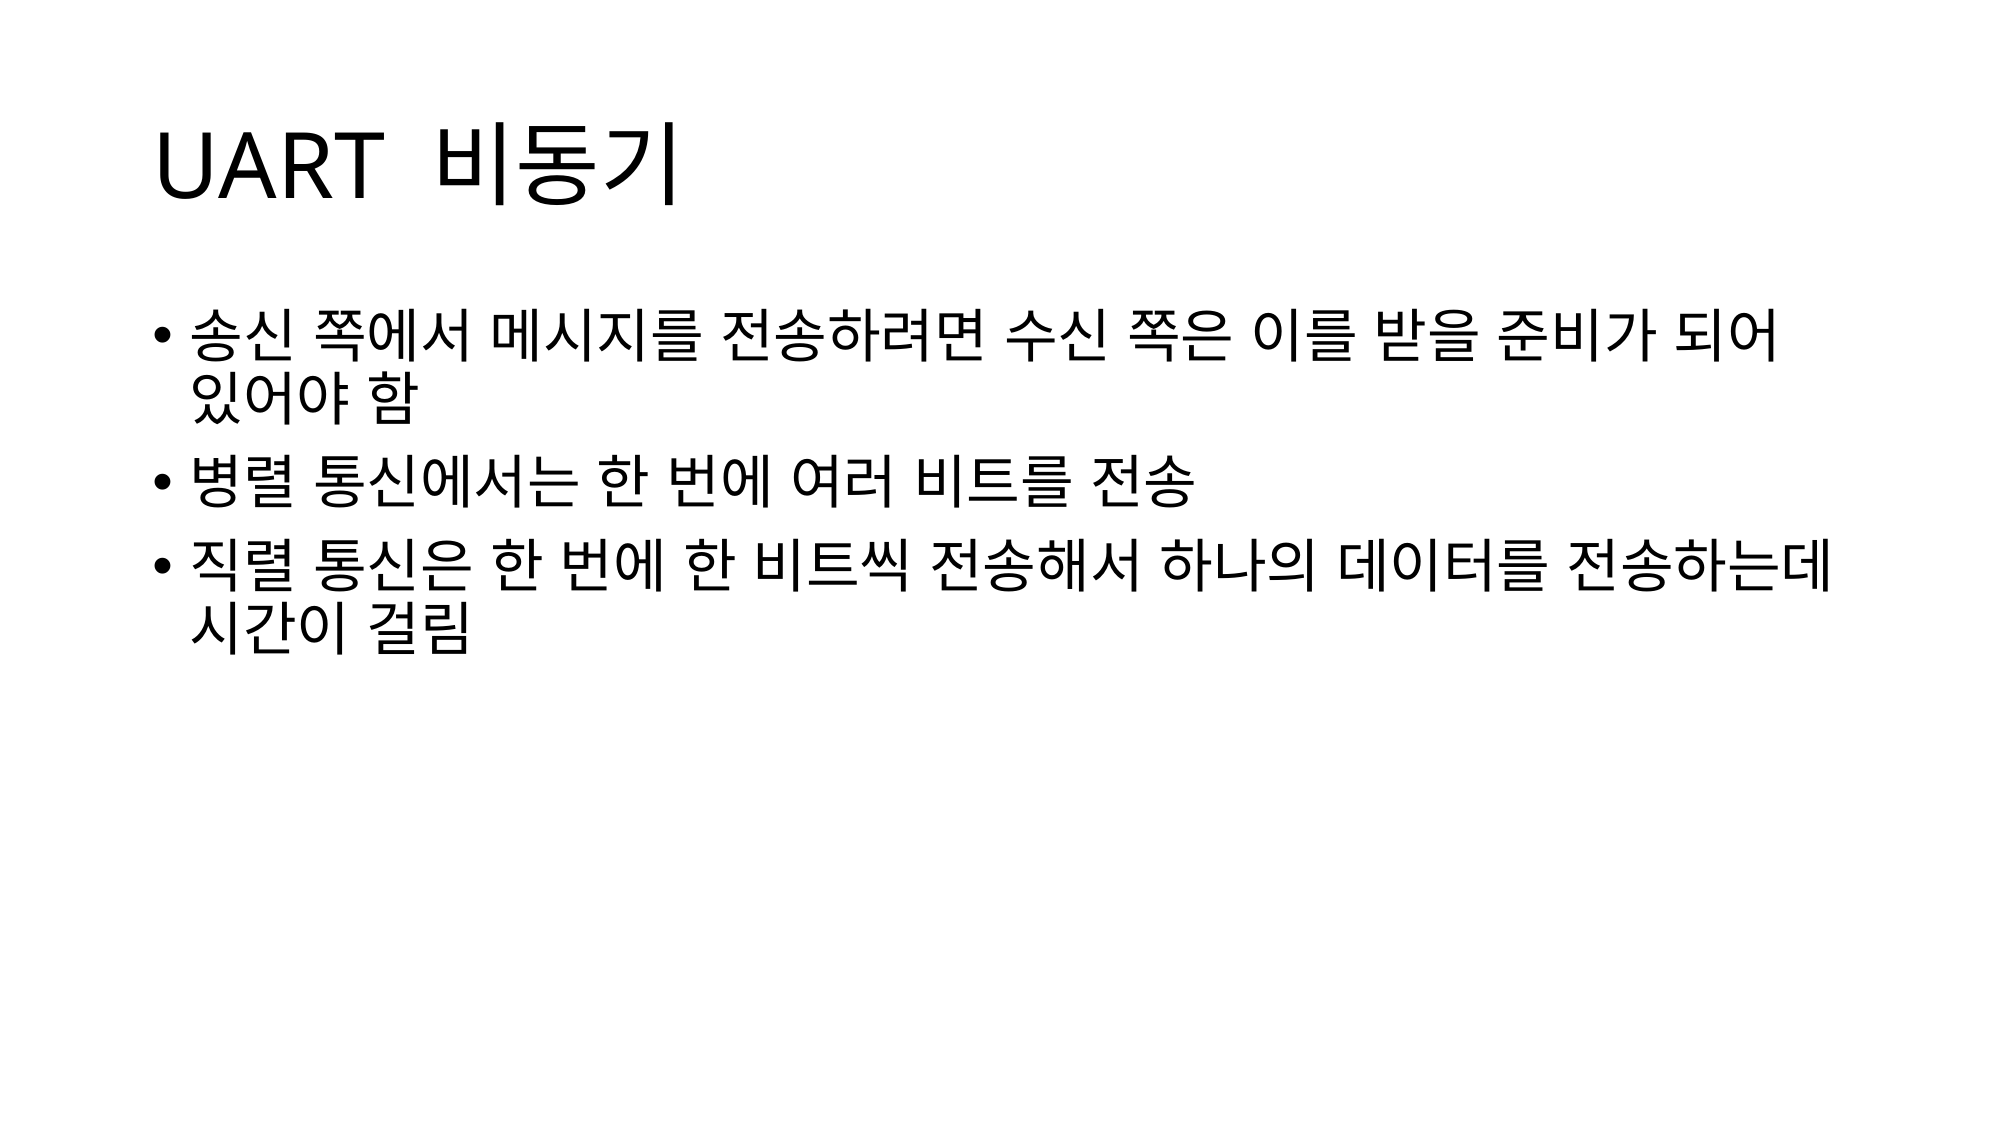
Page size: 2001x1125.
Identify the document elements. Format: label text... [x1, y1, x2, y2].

list 송신 쪽에서 메시지를 전송하려면 수신 쪽은 이를 받을 준비가 되어 있어야 함 병렬 통신에서는 한 번에 여러 비트를 전송 직렬 통신은 한 번에 한 비트씩 전송해서 하나의 데이터를 전송하는데 시간이 걸림 [137, 299, 1863, 1014]
title UART 비동기 [137, 59, 1863, 278]
